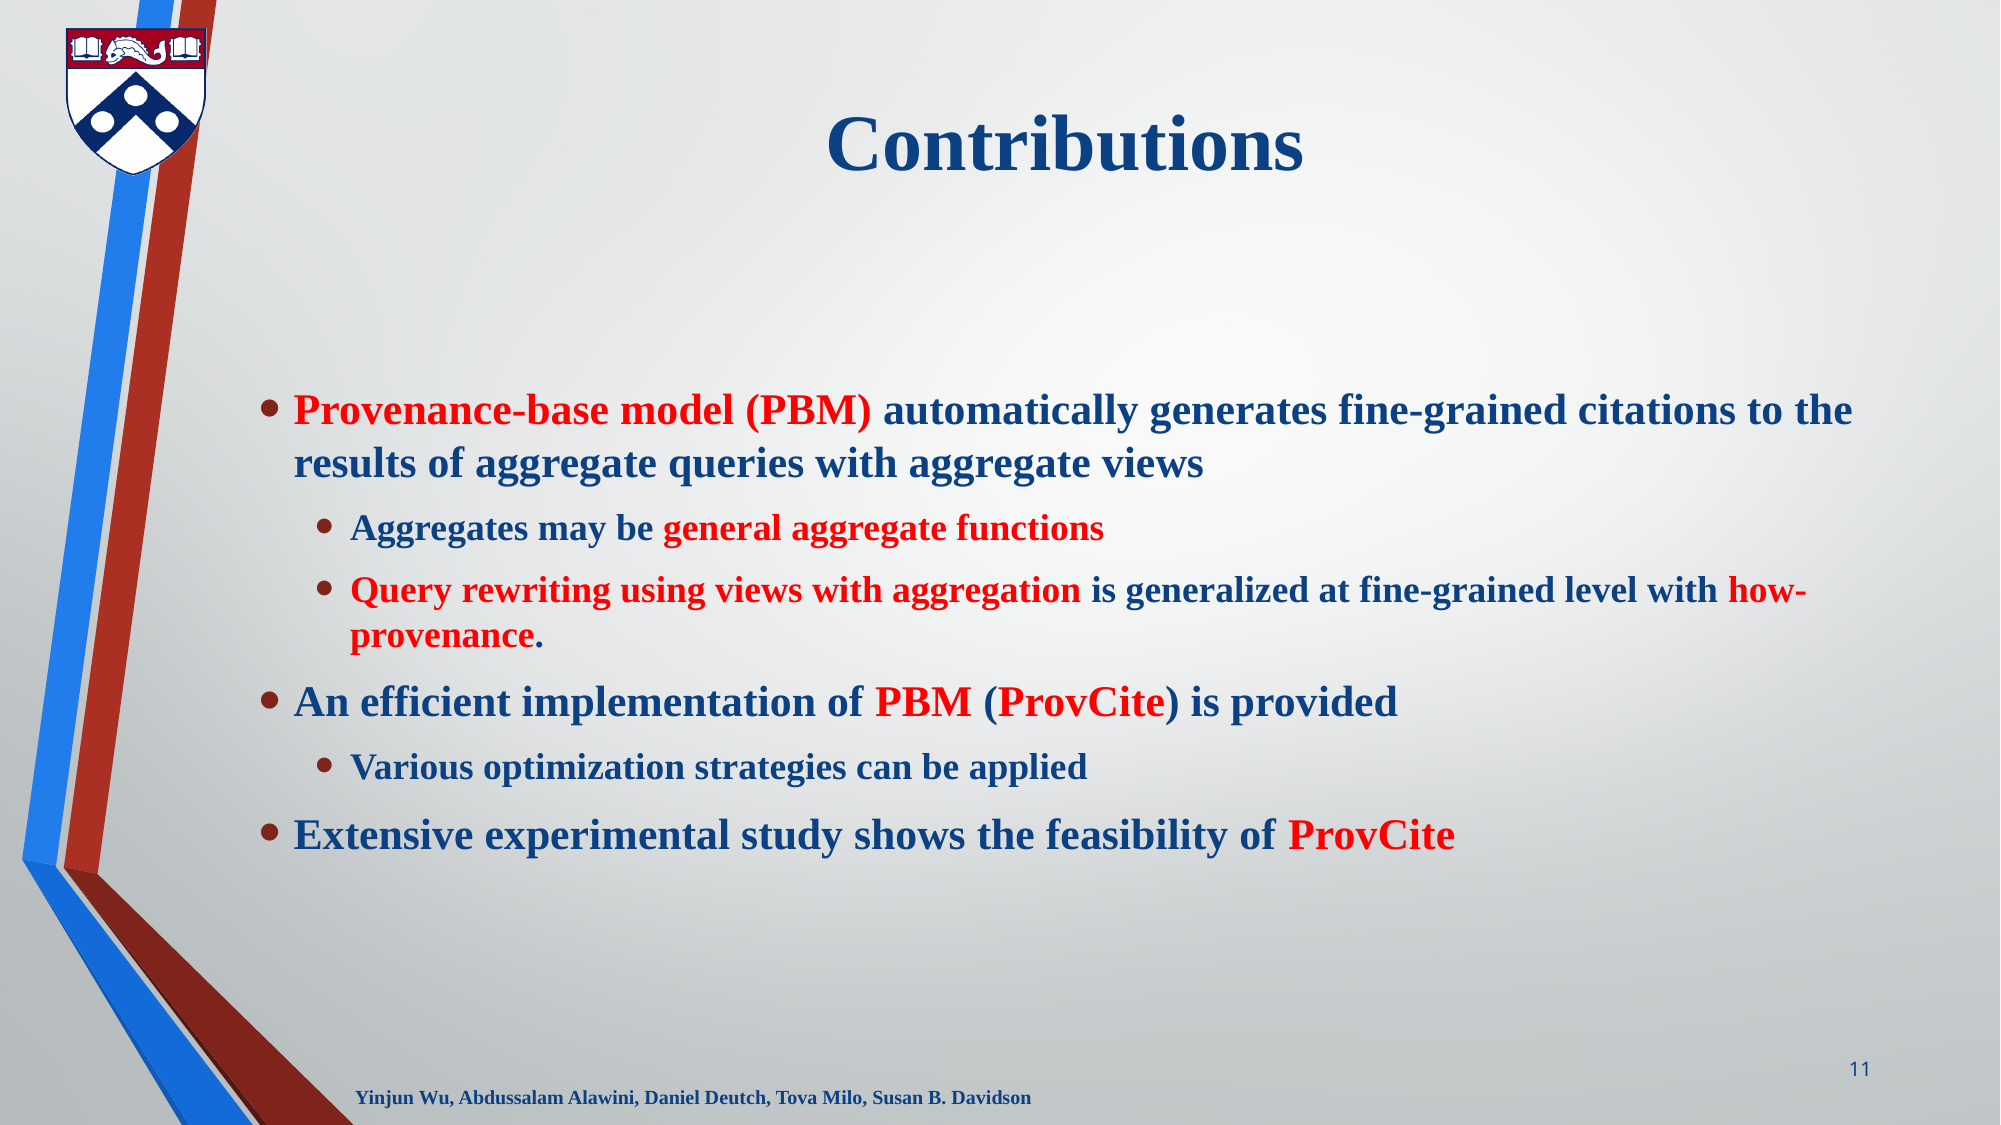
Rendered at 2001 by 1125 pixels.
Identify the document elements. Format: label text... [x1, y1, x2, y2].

picture [63, 25, 208, 178]
slide_number 11 [1796, 1039, 1887, 1100]
title Contributions [243, 31, 1887, 246]
list Provenance-base model (PBM) automatically generates fine-grained citations to the results of aggregate queries with aggregate views Aggregates may be general aggregate functions Query rewriting using views with aggregation is generalized at fine-grained level with how-provenance. An efficient implementation of PBM (ProvCite) is provided Various optimization strategies can be applied Extensive experimental study shows the feasibility of ProvCite [243, 322, 1887, 917]
